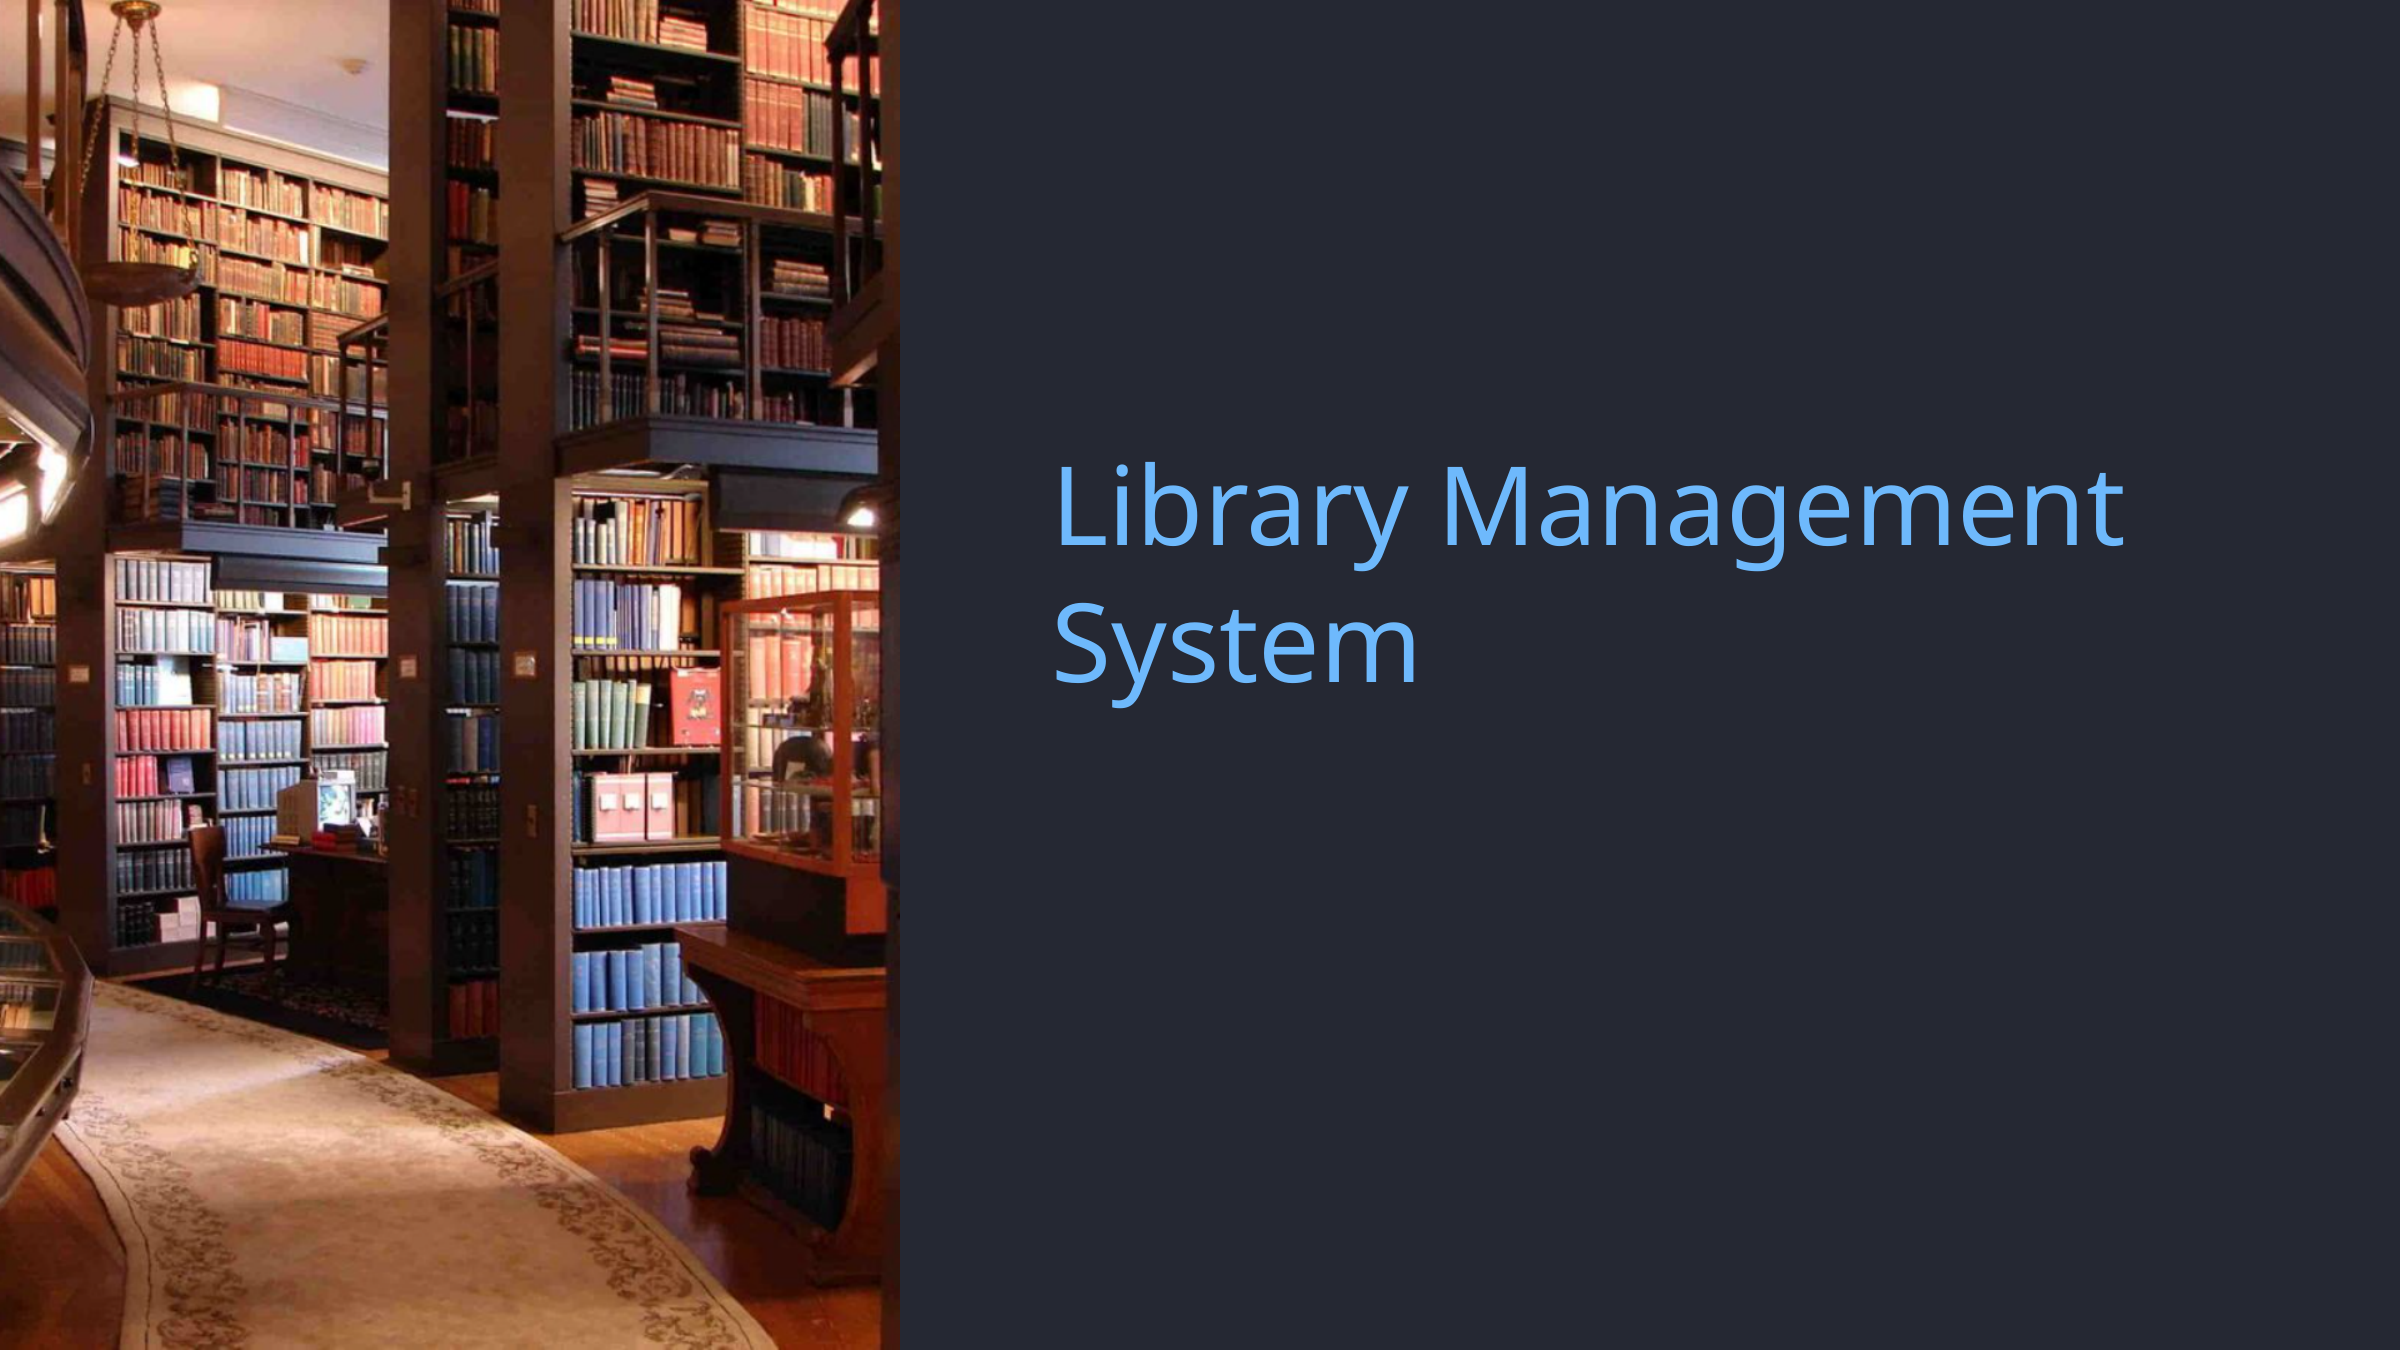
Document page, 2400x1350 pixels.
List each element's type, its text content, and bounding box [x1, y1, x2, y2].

text_box Library Management System [1036, 423, 2264, 697]
picture [0, 0, 900, 1350]
text_box [900, 0, 2400, 1350]
